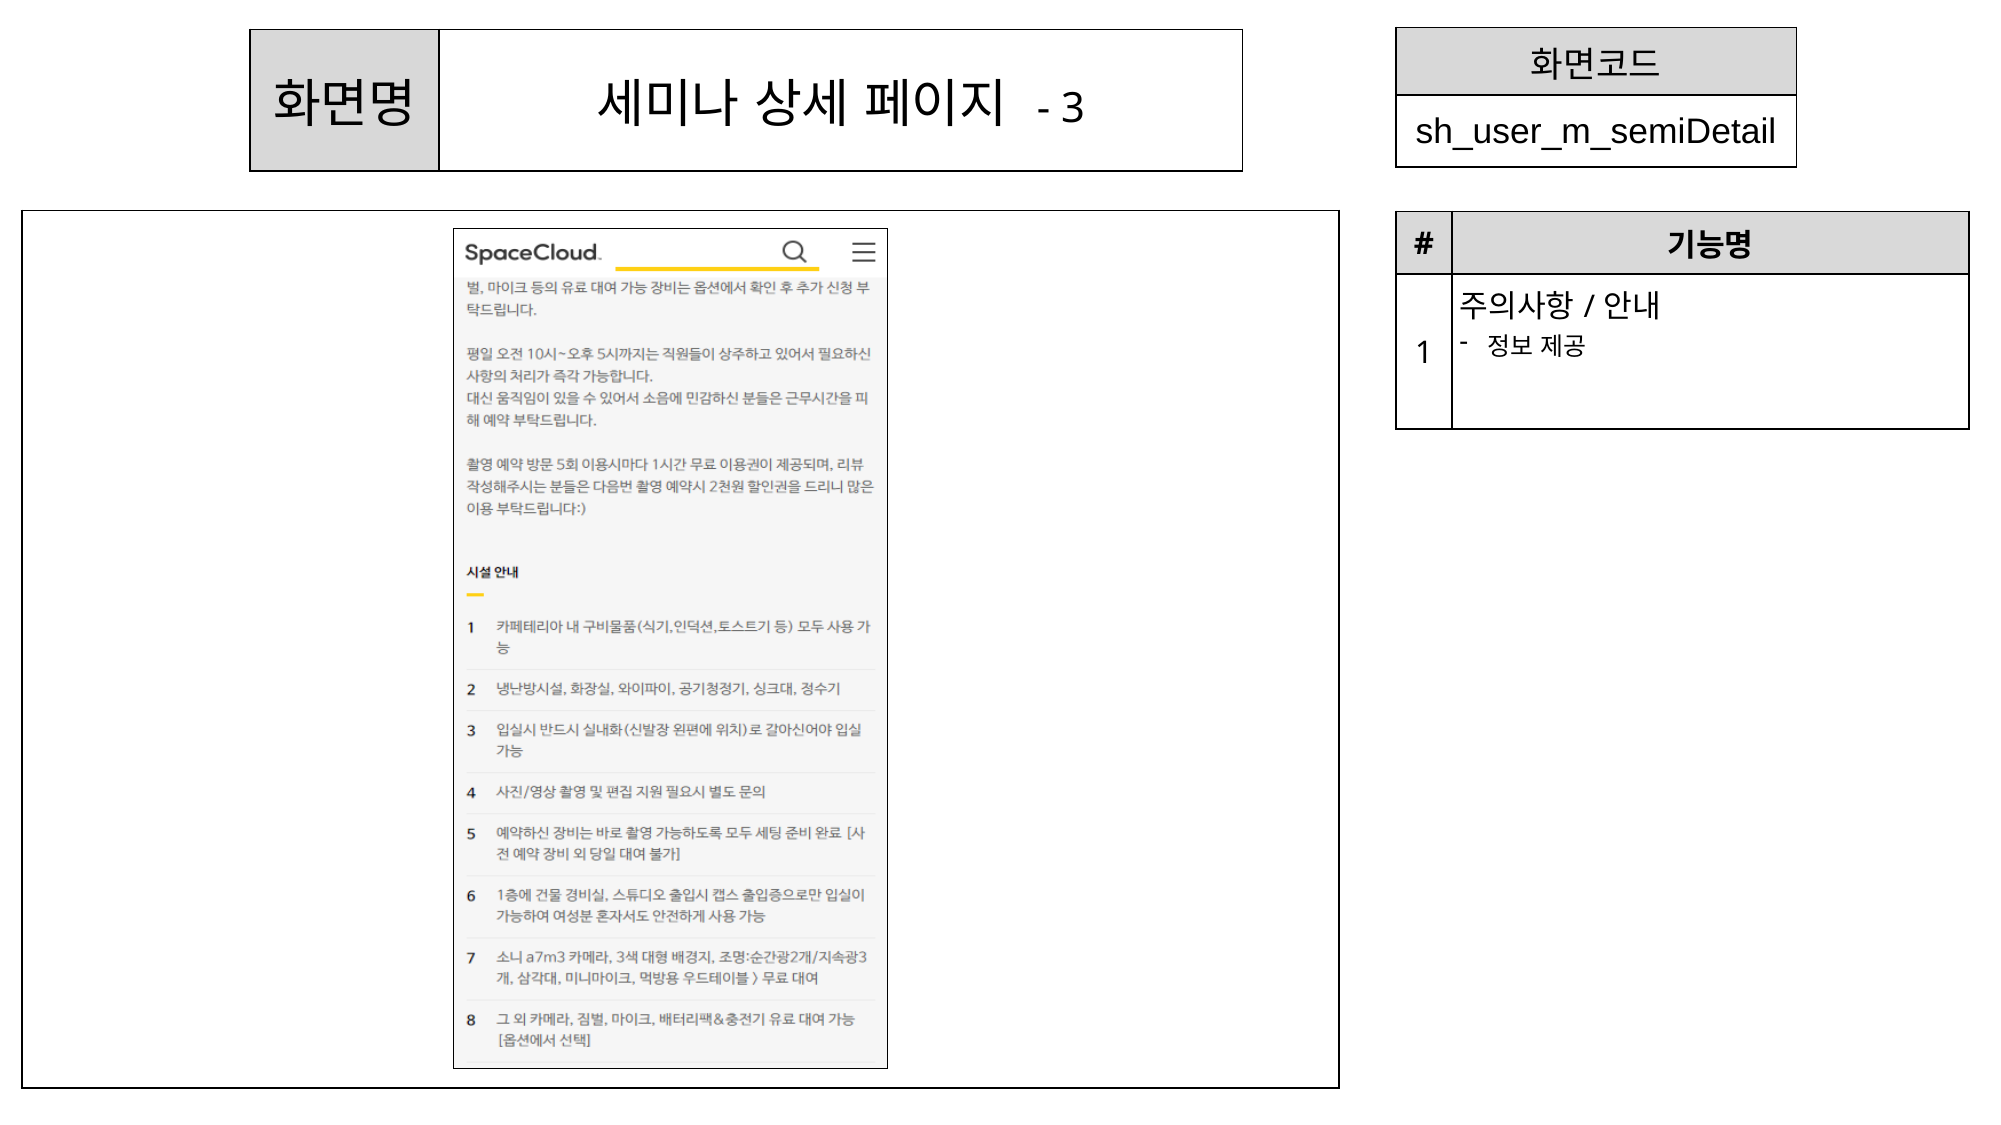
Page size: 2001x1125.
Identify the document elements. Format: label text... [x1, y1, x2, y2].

table_header [23, 211, 1338, 1087]
table_header 기능명 [1453, 212, 1968, 273]
table_header # [1397, 212, 1451, 273]
table_header 화면명 [251, 30, 438, 170]
table_cell sh_user_m_semiDetail [1397, 96, 1796, 166]
table_cell 주의사항/안내 정보 제공 [1453, 275, 1968, 428]
table_header 세미나 상세 페이지 - 3 [440, 30, 1242, 170]
picture [453, 228, 888, 1069]
table_header 화면코드 [1397, 28, 1796, 94]
table_cell 1 [1397, 275, 1451, 428]
